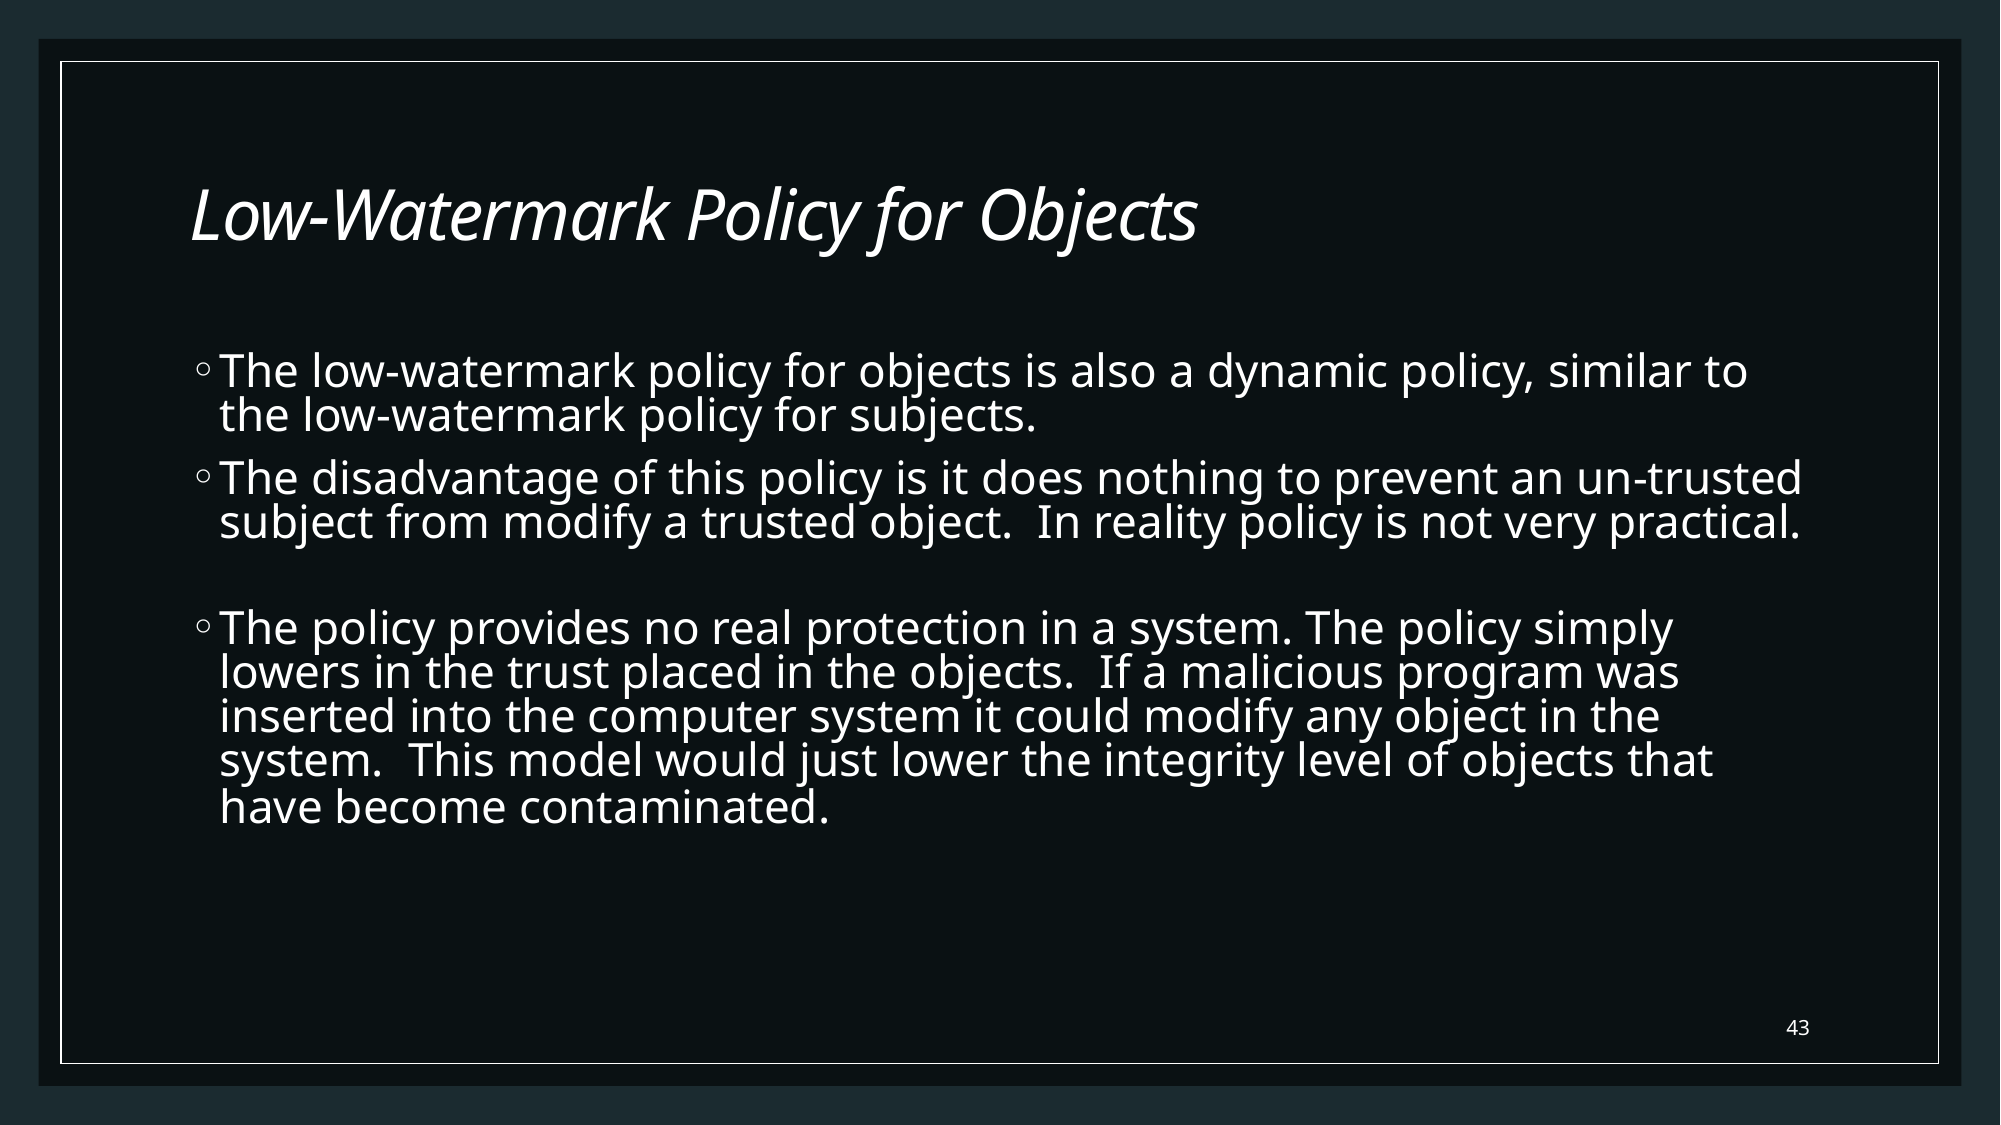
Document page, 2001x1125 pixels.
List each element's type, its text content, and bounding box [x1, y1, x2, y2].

title Low-Watermark Policy for Objects [174, 105, 1825, 331]
list The low-watermark policy for objects is also a dynamic policy, similar to the low-watermark policy for subjects. The disadvantage of this policy is it does nothing to prevent an un-trusted subject from modify a trusted object. In reality policy is not very practical. The policy provides no real protection in a system. The policy simply lowers in the trust placed in the objects. If a malicious program was inserted into the computer system it could modify any object in the system. This model would just lower the integrity level of objects that have become contaminated. [174, 345, 1825, 977]
slide_number 43 [1687, 990, 1825, 1050]
